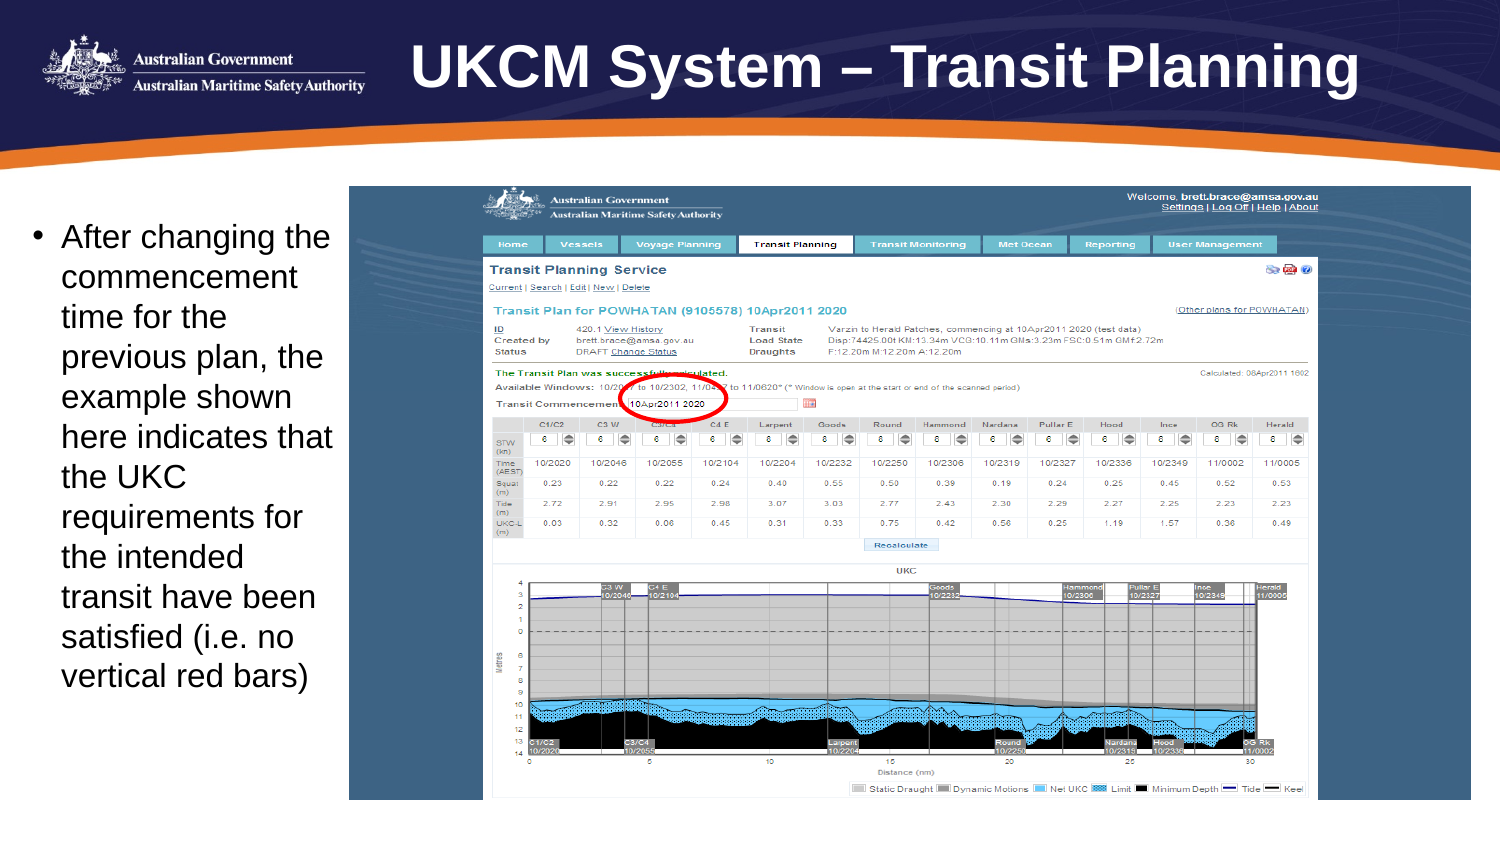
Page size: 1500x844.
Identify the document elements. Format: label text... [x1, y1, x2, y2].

text_box UKCM System – Transit Planning [395, 20, 1435, 127]
text_box After changing the commencement time for the previous plan, the example shown here indicates that the UKC requirements for the intended transit have been satisfied (i.e. no vertical red bars) [17, 197, 344, 753]
picture [0, 0, 1500, 174]
picture [349, 186, 1471, 801]
